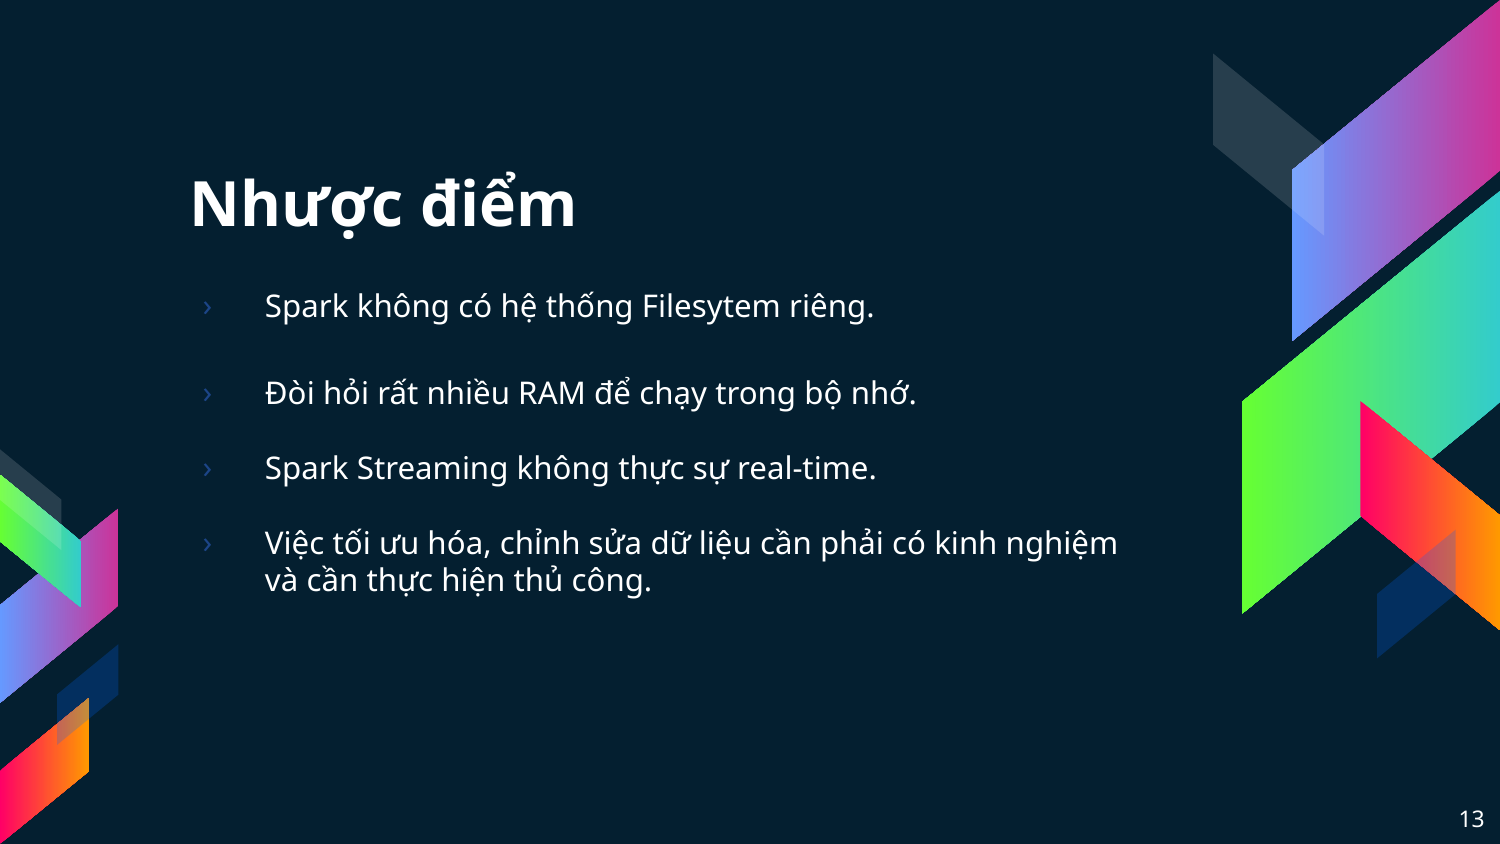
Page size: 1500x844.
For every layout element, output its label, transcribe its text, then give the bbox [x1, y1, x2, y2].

list Spark không có hệ thống Filesytem riêng. Đòi hỏi rất nhiều RAM để chạy trong bộ nhớ. Spark Streaming không thực sự real-time. Việc tối ưu hóa, chỉnh sửa dữ liệu cần phải có kinh nghiệm và cần thực hiện thủ công. [175, 270, 1155, 725]
slide_number 13 [1403, 789, 1500, 844]
title Nhược điểm [175, 149, 1220, 255]
